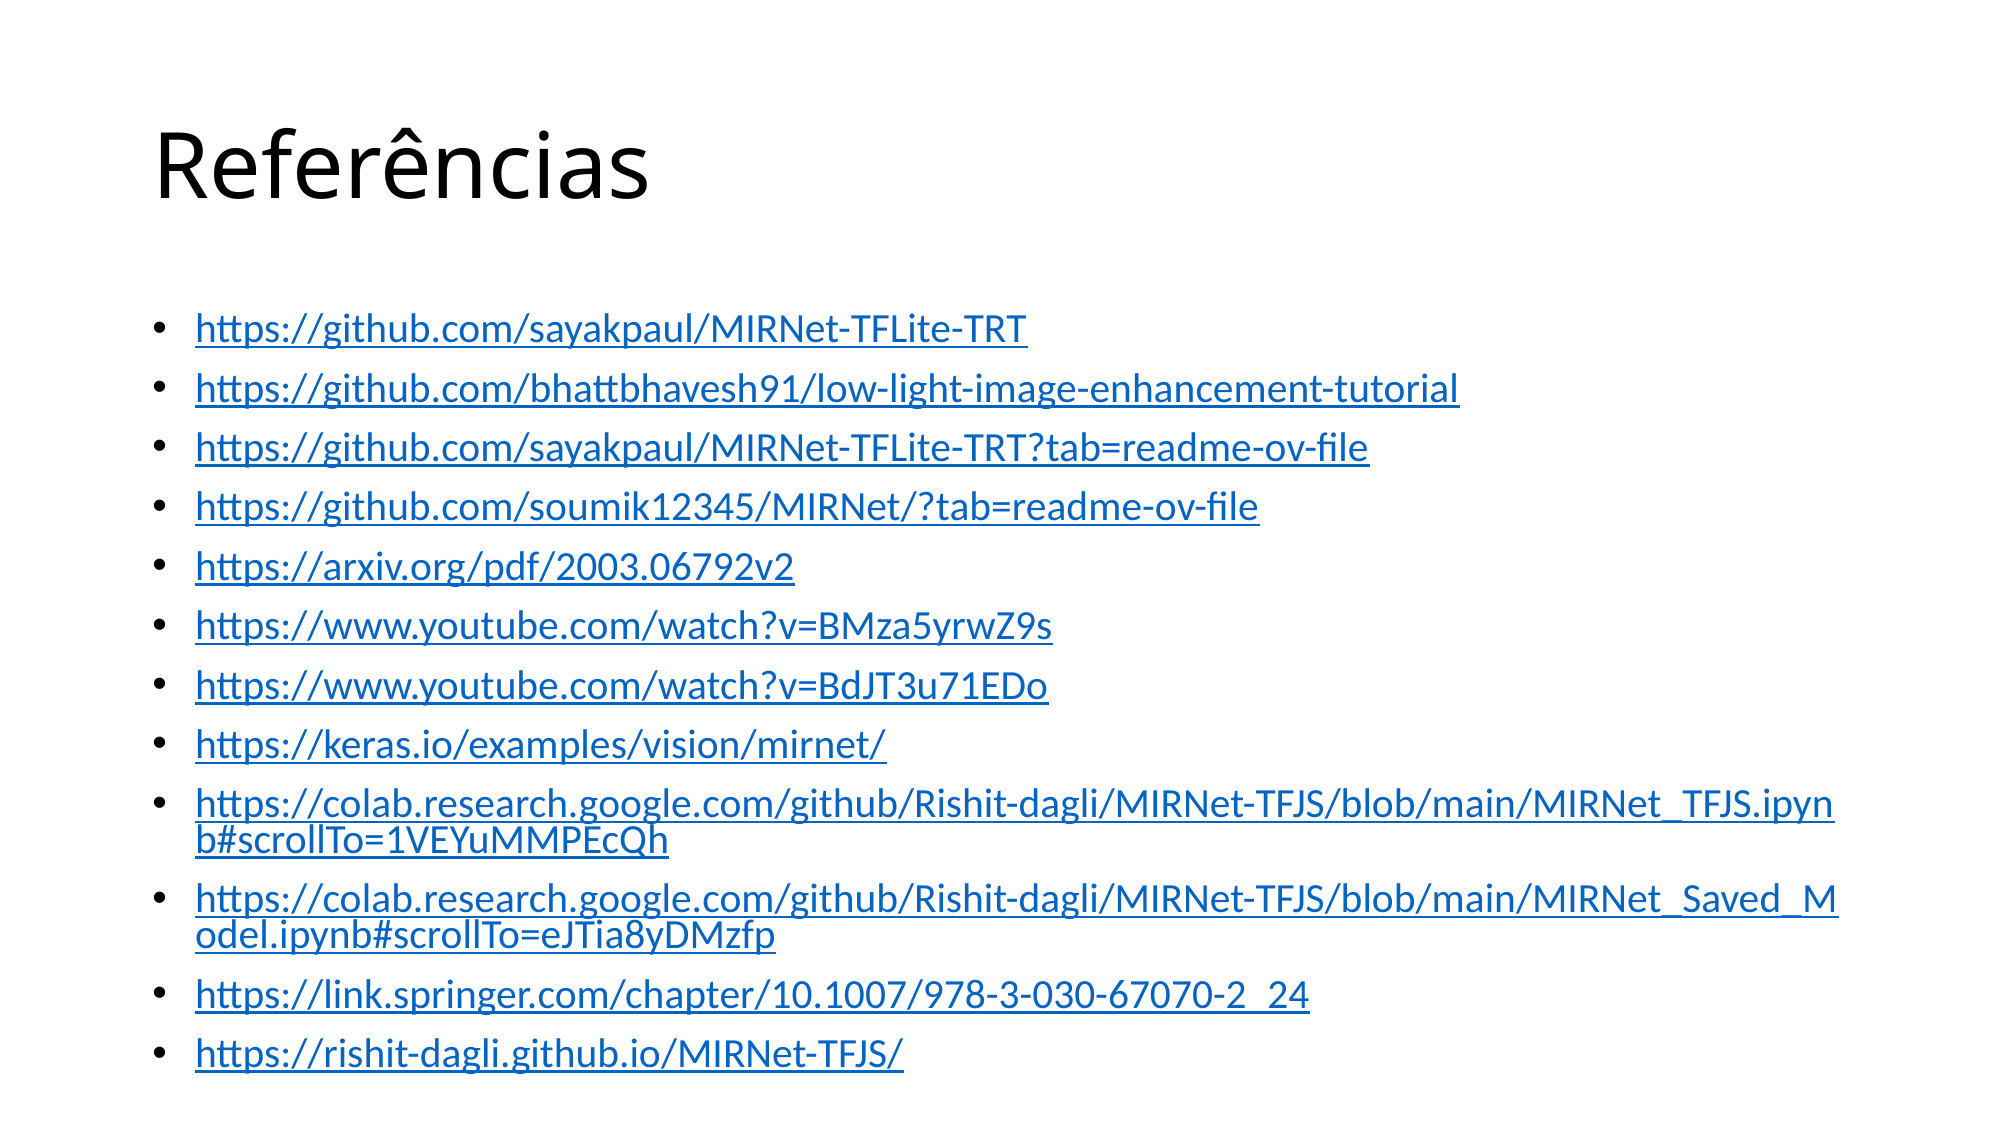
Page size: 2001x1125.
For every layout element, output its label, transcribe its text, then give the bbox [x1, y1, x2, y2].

list https://github.com/sayakpaul/MIRNet-TFLite-TRT https://github.com/bhattbhavesh91/low-light-image-enhancement-tutorial https://github.com/sayakpaul/MIRNet-TFLite-TRT?tab=readme-ov-file https://github.com/soumik12345/MIRNet/?tab=readme-ov-file https://arxiv.org/pdf/2003.06792v2 https://www.youtube.com/watch?v=BMza5yrwZ9s https://www.youtube.com/watch?v=BdJT3u71EDo https://keras.io/examples/vision/mirnet/ https://colab.research.google.com/github/Rishit-dagli/MIRNet-TFJS/blob/main/MIRNet_TFJS.ipynb#scrollTo=1VEYuMMPEcQh https://colab.research.google.com/github/Rishit-dagli/MIRNet-TFJS/blob/main/MIRNet_Saved_Model.ipynb#scrollTo=eJTia8yDMzfp https://link.springer.com/chapter/10.1007/978-3-030-67070-2_24 https://rishit-dagli.github.io/MIRNet-TFJS/ [137, 299, 1863, 1014]
title Referências [137, 59, 1863, 278]
